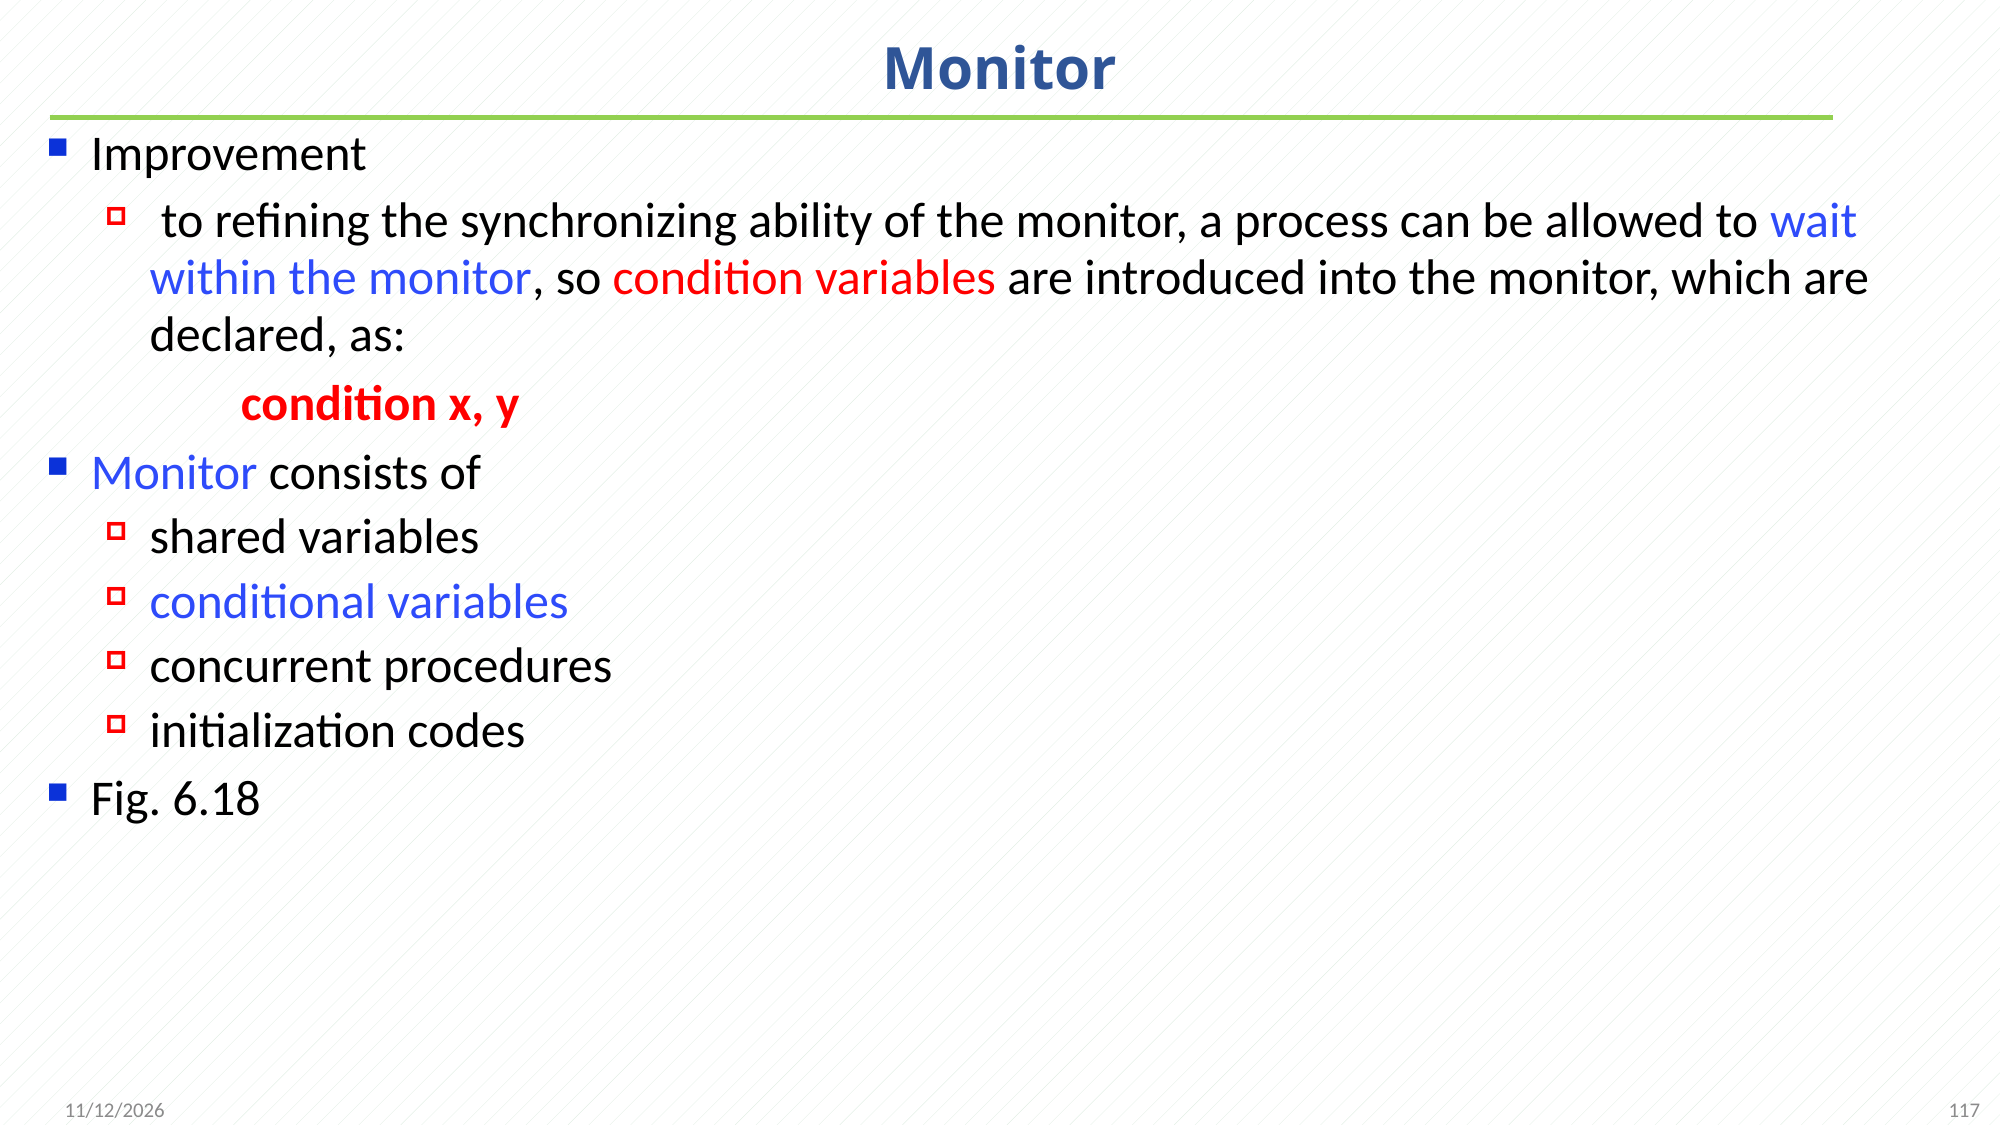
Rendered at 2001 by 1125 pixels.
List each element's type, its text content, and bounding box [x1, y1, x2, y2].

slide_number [49, 1079, 500, 1125]
title Monitor [50, 13, 1949, 117]
slide_number 117 [1545, 1079, 1996, 1125]
text_box Improvement to refining the synchronizing ability of the monitor, a process can be allowed to wait within the monitor, so condition variables are introduced into the monitor, which are declared, as: condition x, y Monitor consists of shared variables conditional variables concurrent procedures initialization codes Fig. 6.18 [31, 117, 1972, 940]
